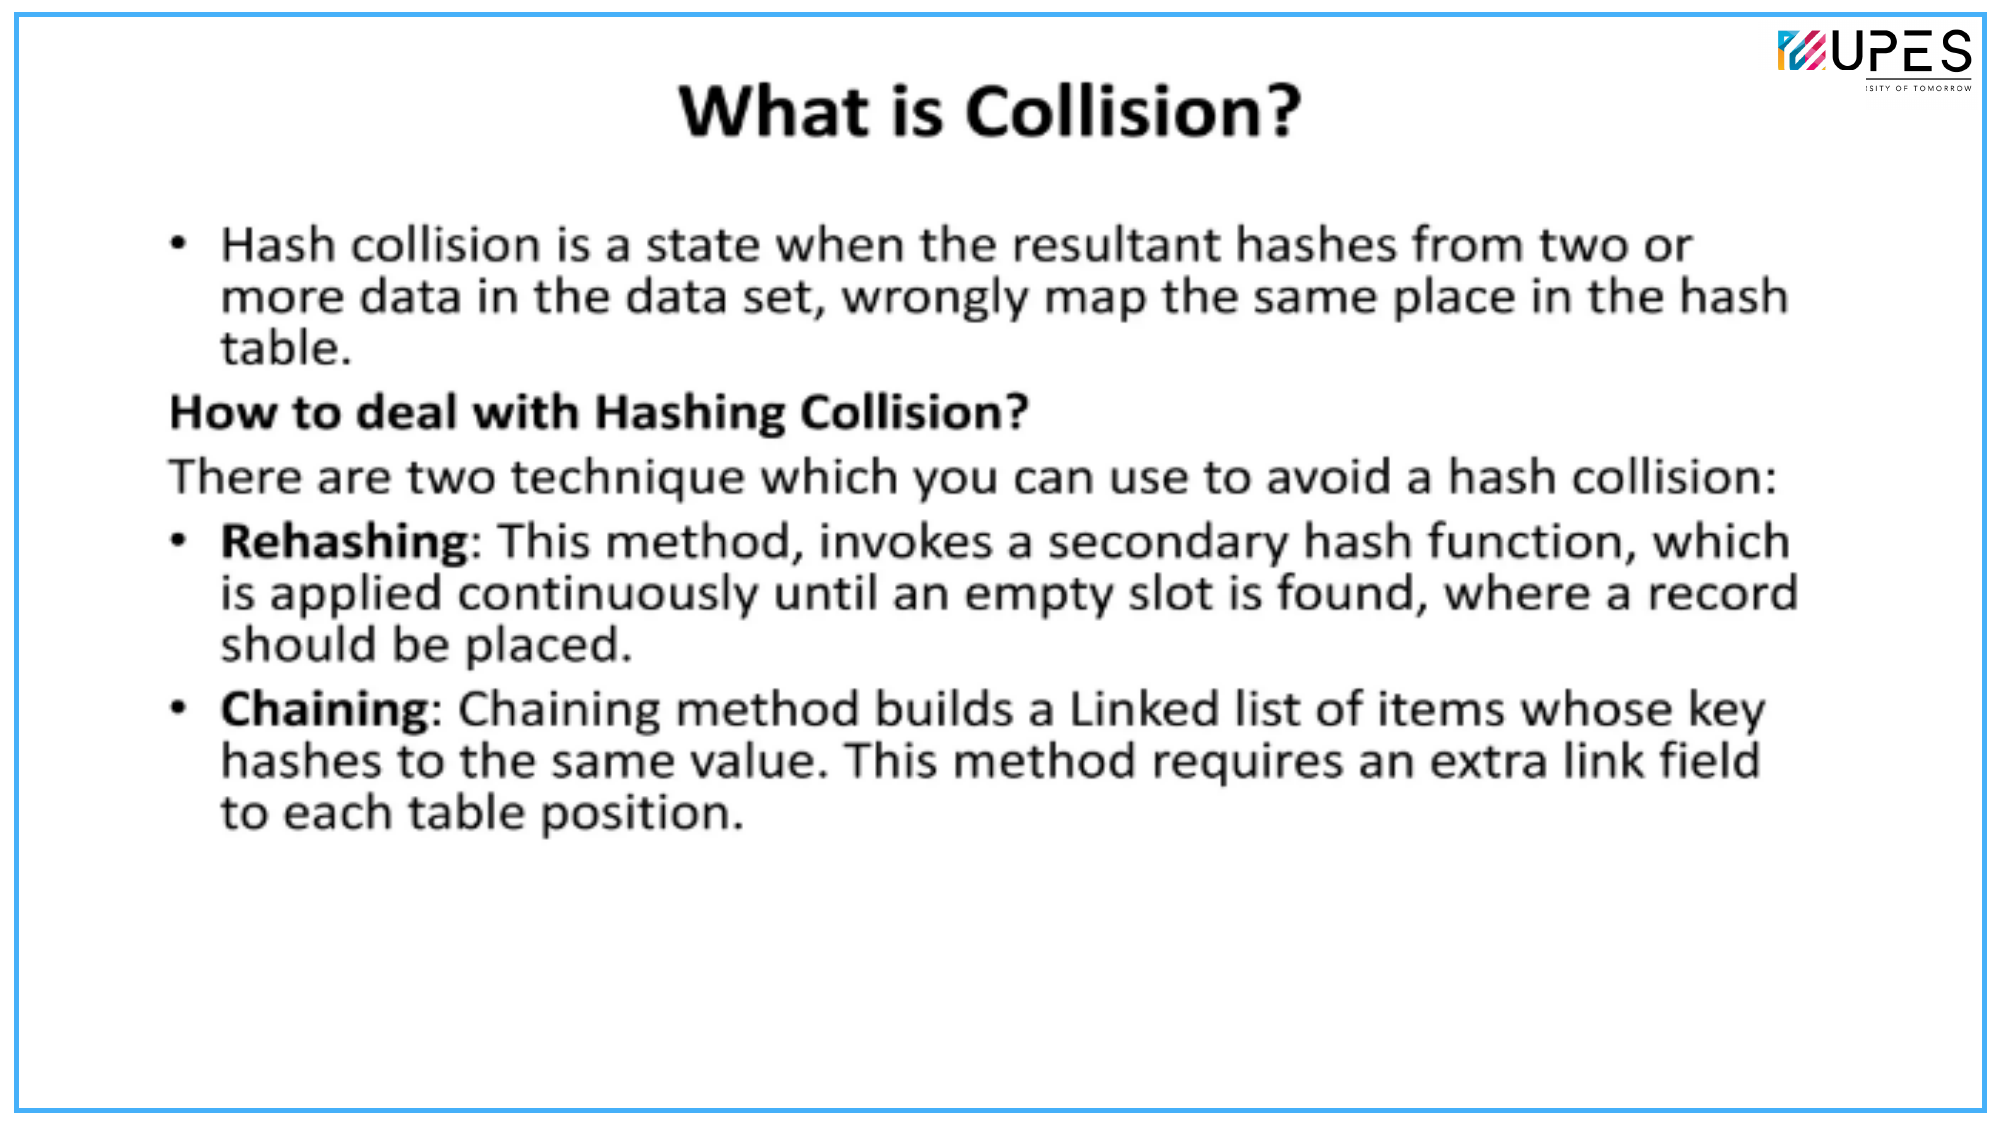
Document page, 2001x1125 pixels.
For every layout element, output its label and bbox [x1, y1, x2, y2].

picture [56, 20, 1978, 853]
